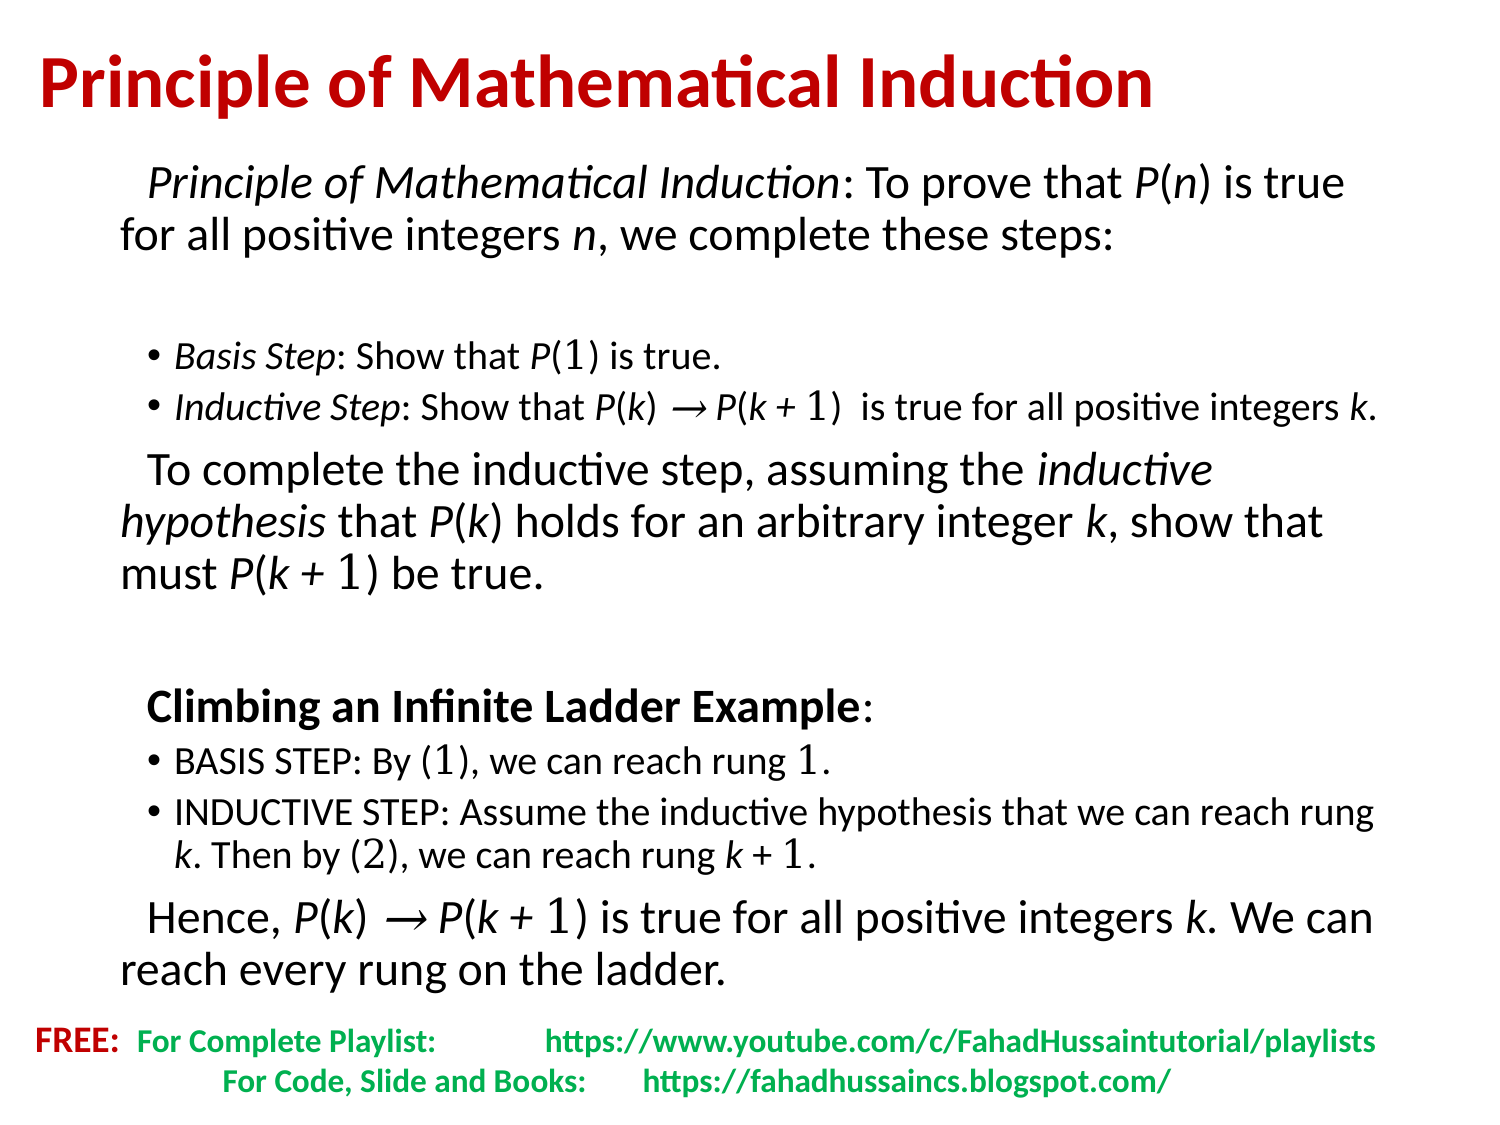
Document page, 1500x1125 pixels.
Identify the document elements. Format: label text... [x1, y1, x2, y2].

list Principle of Mathematical Induction: To prove that P(n) is true for all positive integers n, we complete these steps: Basis Step: Show that P(1) is true. Inductive Step: Show that P(k) → P(k + 1) is true for all positive integers k. To complete the inductive step, assuming the inductive hypothesis that P(k) holds for an arbitrary integer k, show that must P(k + 1) be true. Climbing an Infinite Ladder Example: BASIS STEP: By (1), we can reach rung 1. INDUCTIVE STEP: Assume the inductive hypothesis that we can reach rung k. Then by (2), we can reach rung k + 1. Hence, P(k) → P(k + 1) is true for all positive integers k. We can reach every rung on the ladder. [78, 149, 1424, 1007]
text_box FREE: For Complete Playlist: https://www.youtube.com/c/FahadHussaintutorial/playlists For Code, Slide and Books: https://fahadhussaincs.blogspot.com/ [20, 1007, 1480, 1107]
text_box Principle of Mathematical Induction [24, 24, 1397, 130]
